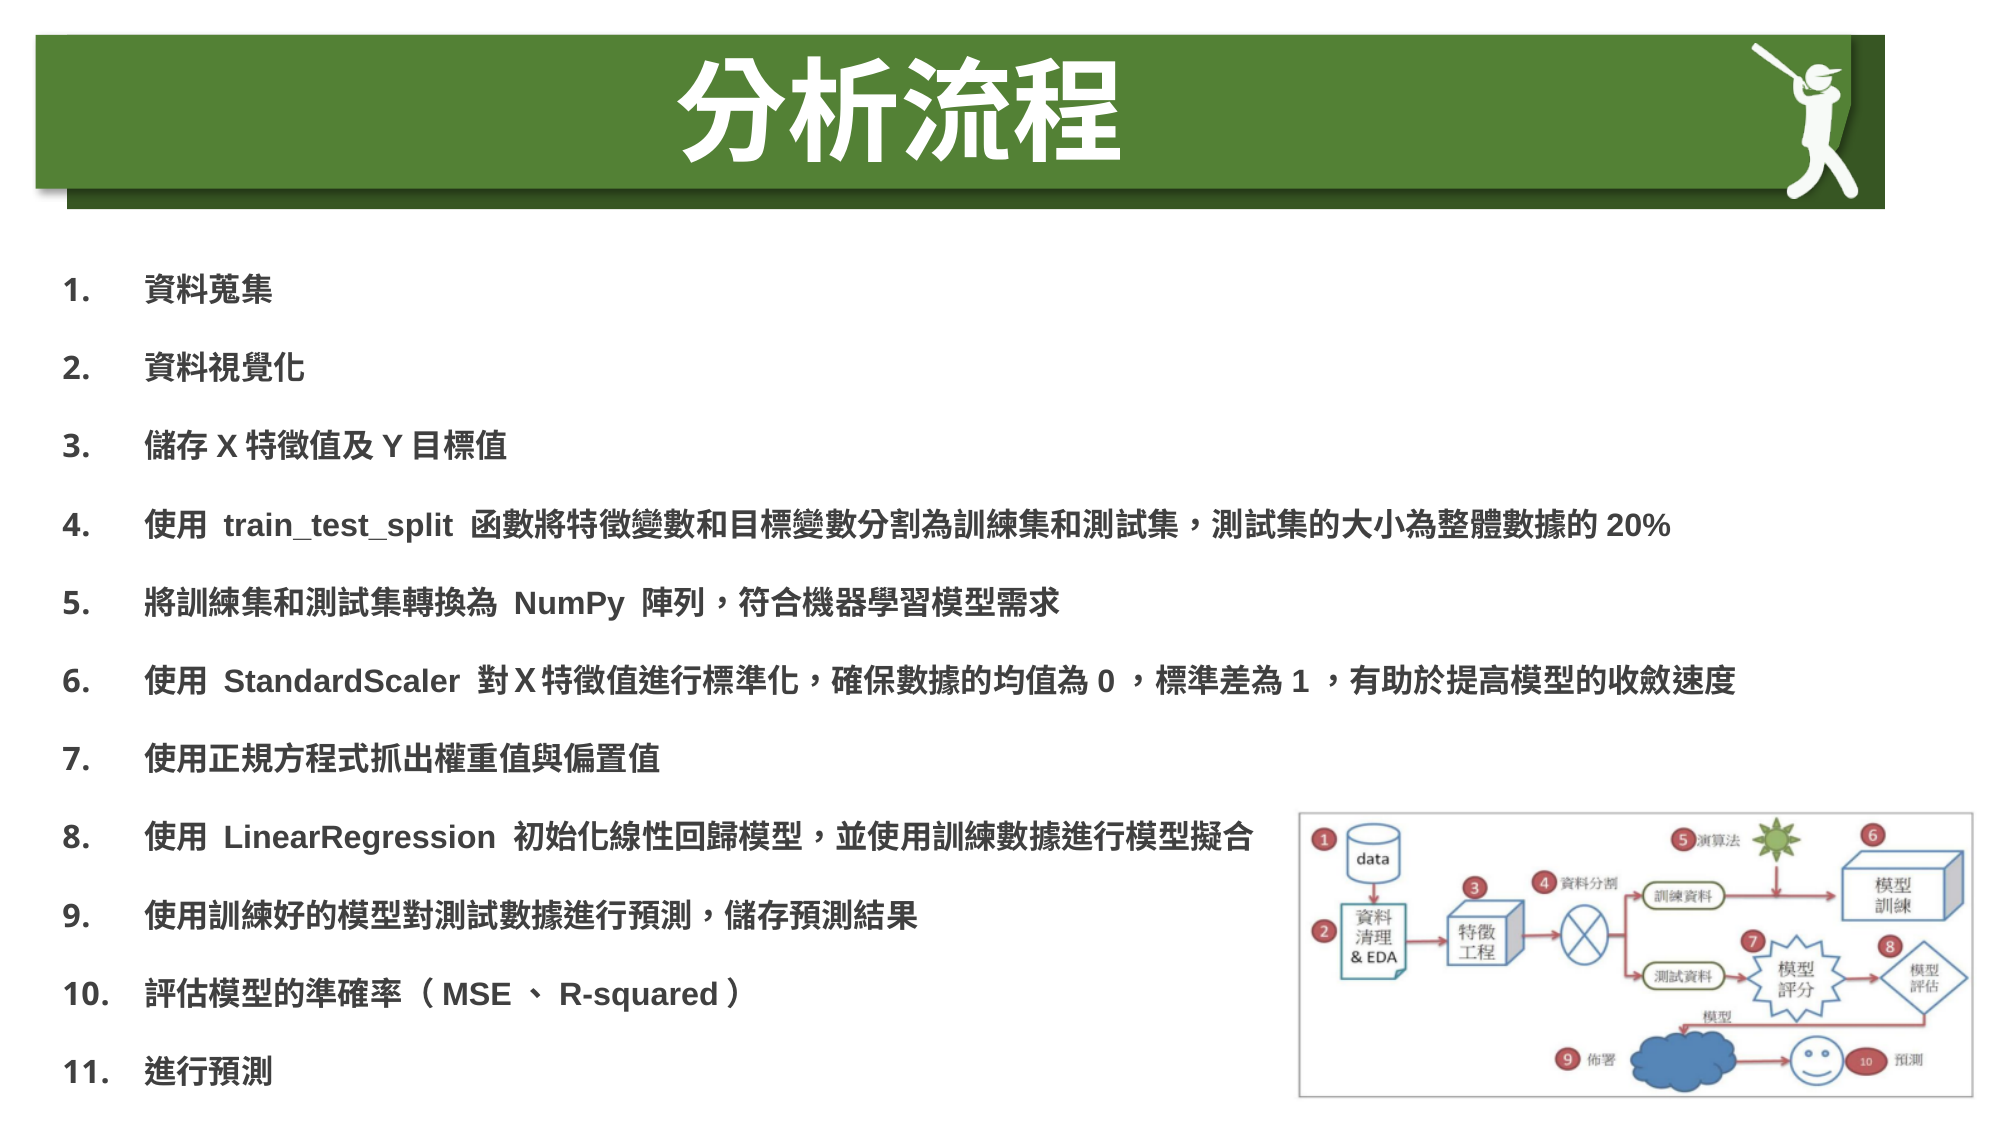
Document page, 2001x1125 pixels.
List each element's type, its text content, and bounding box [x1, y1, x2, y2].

list 分析流程 [76, 56, 1724, 176]
picture [1727, 43, 1883, 199]
picture [1293, 807, 1979, 1105]
text_box 資料蒐集 資料視覺化 儲存X特徵值及Y目標值 使用 train_test_split 函數將特徵變數和目標變數分割為訓練集和測試集，測試集的大小為整體數據的20% 將訓練集和測試集轉換為 NumPy 陣列，符合機器學習模型需求 使用 StandardScaler 對Ｘ特徵值進行標準化，確保數據的均值為0，標準差為1，有助於提高模型的收斂速度 使用正規方程式抓出權重值與偏置值 使用 LinearRegression 初始化線性回歸模型，並使用訓練數據進行模型擬合 使用訓練好的模型對測試數據進行預測，儲存預測結果 評估模型的準確率（MSE、R-squared） 進行預測 [47, 242, 1961, 1105]
